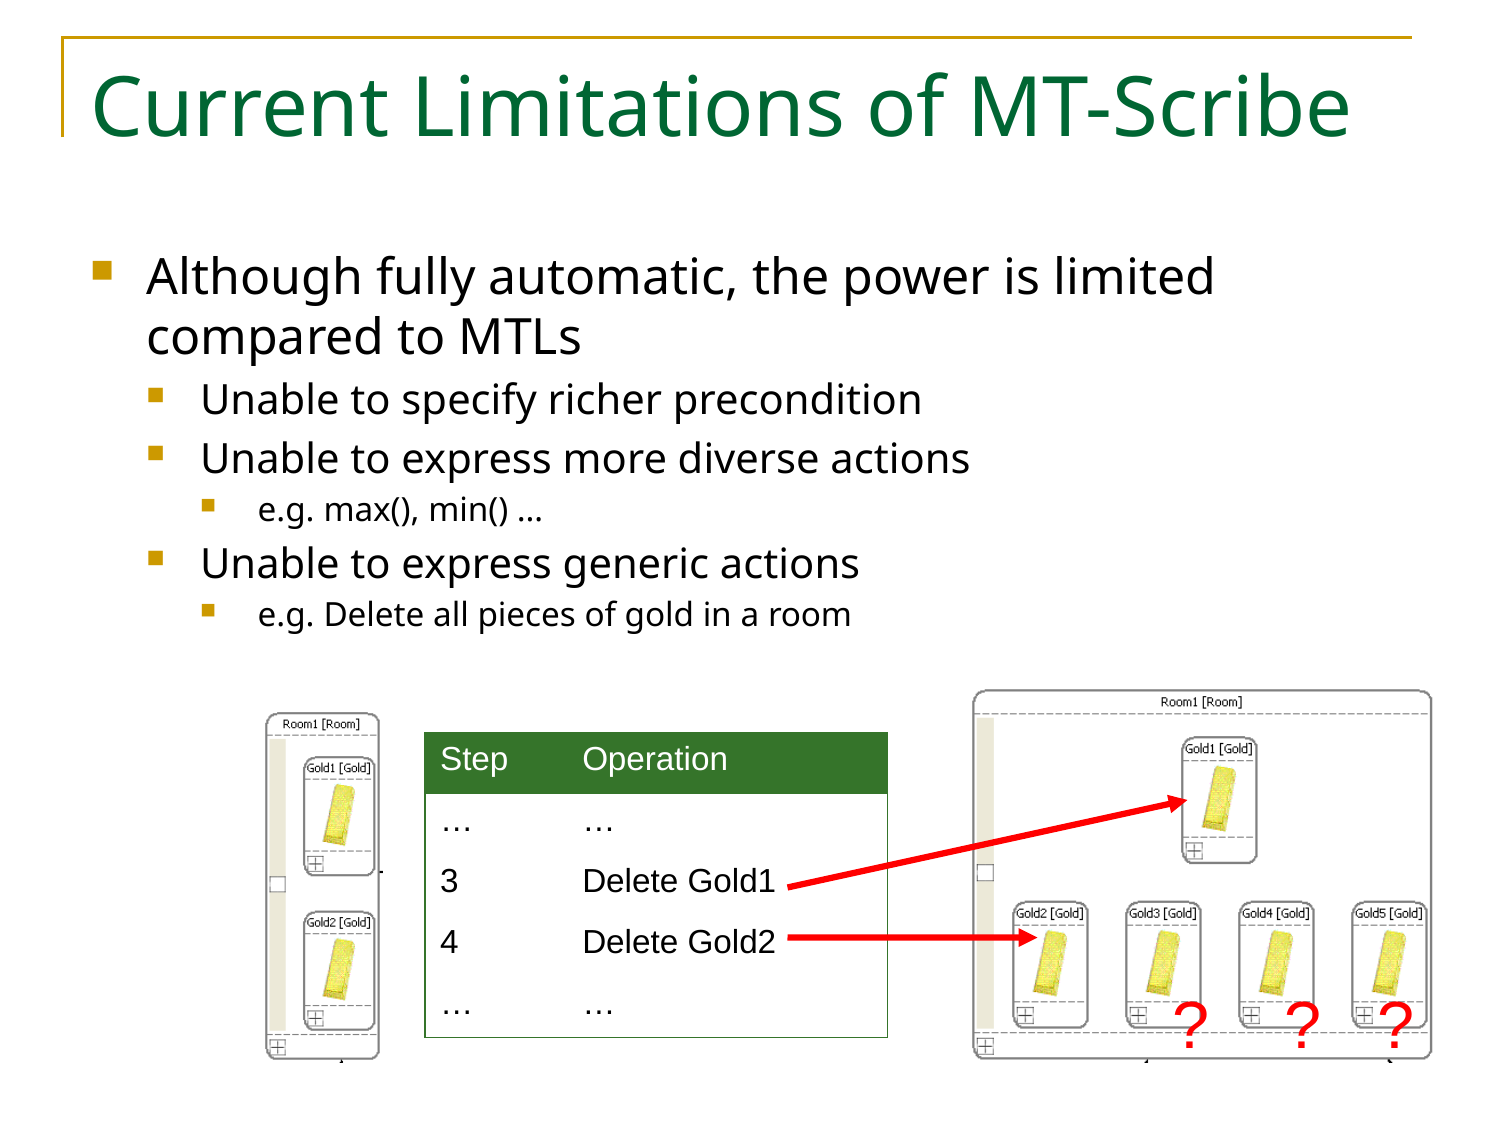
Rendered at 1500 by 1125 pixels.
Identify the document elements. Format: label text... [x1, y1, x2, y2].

title Current Limitations of MT-Scribe [74, 45, 1426, 233]
table_cell … [426, 977, 567, 1037]
table_cell Delete Gold1 [567, 855, 887, 916]
table_header Step [426, 734, 567, 794]
list Although fully automatic, the power is limited compared to MTLs Unable to specify richer precondition Unable to express more diverse actions e.g. max(), min() … Unable to express generic actions e.g. Delete all pieces of gold in a room [74, 237, 1426, 981]
table_cell … [426, 794, 567, 855]
picture [970, 687, 1438, 1063]
table_cell 3 [426, 855, 567, 916]
table_cell … [567, 794, 887, 855]
table_cell 4 [426, 916, 567, 977]
table_cell Delete Gold2 [567, 916, 887, 977]
table_cell … [567, 977, 887, 1037]
table_header Operation [567, 734, 887, 794]
picture [262, 710, 383, 1063]
